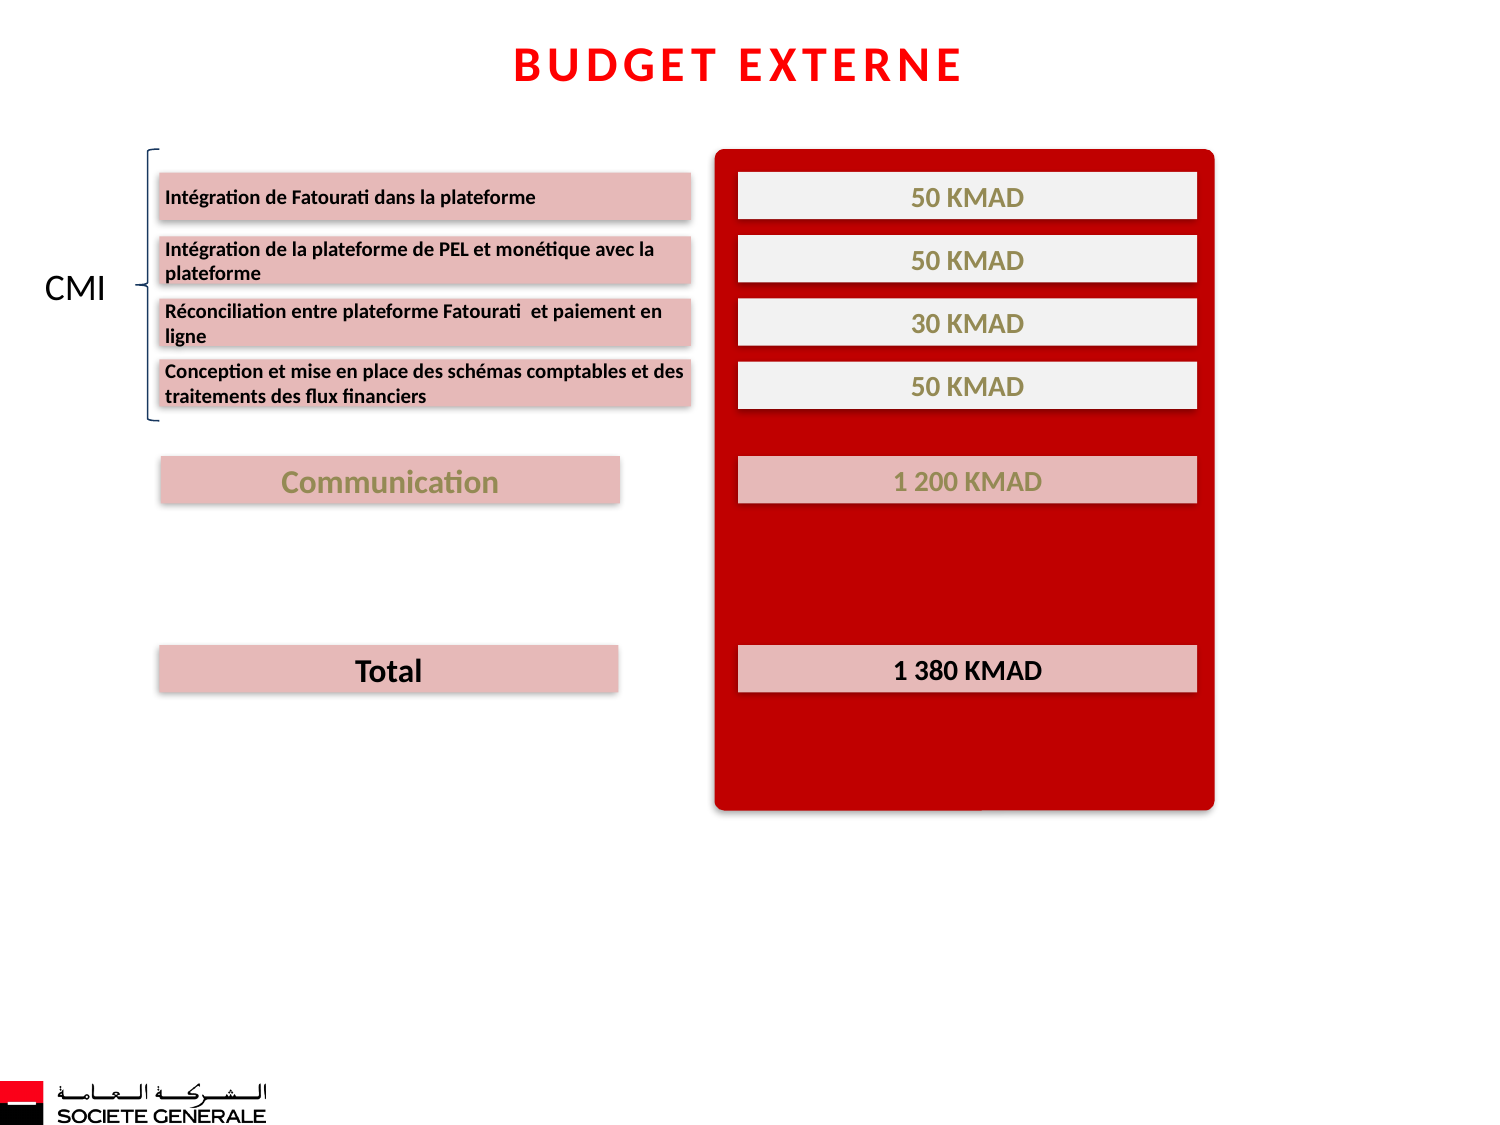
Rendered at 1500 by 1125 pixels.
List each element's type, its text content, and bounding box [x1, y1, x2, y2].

text_box Budget Externe [498, 30, 977, 100]
text_box 50 KMAD [737, 361, 1198, 410]
text_box 50 KMAD [737, 171, 1198, 220]
picture [0, 1081, 266, 1125]
text_box 30 KMAD [737, 298, 1198, 346]
text_box 1 380 KMAD [737, 644, 1198, 693]
text_box [134, 148, 160, 422]
text_box 1 200 KMAD [737, 455, 1198, 504]
text_box Communication [160, 455, 621, 504]
text_box 50 KMAD [737, 234, 1198, 283]
text_box Réconciliation entre plateforme Fatourati et paiement en ligne [160, 298, 692, 347]
text_box [713, 148, 1216, 812]
text_box Conception et mise en place des schémas comptables et des traitements des flux financiers [160, 359, 692, 407]
text_box Intégration de la plateforme de PEL et monétique avec la plateforme [160, 236, 692, 284]
text_box Total [159, 644, 619, 693]
text_box CMI [30, 255, 122, 315]
text_box Intégration de Fatourati dans la plateforme [160, 172, 692, 221]
